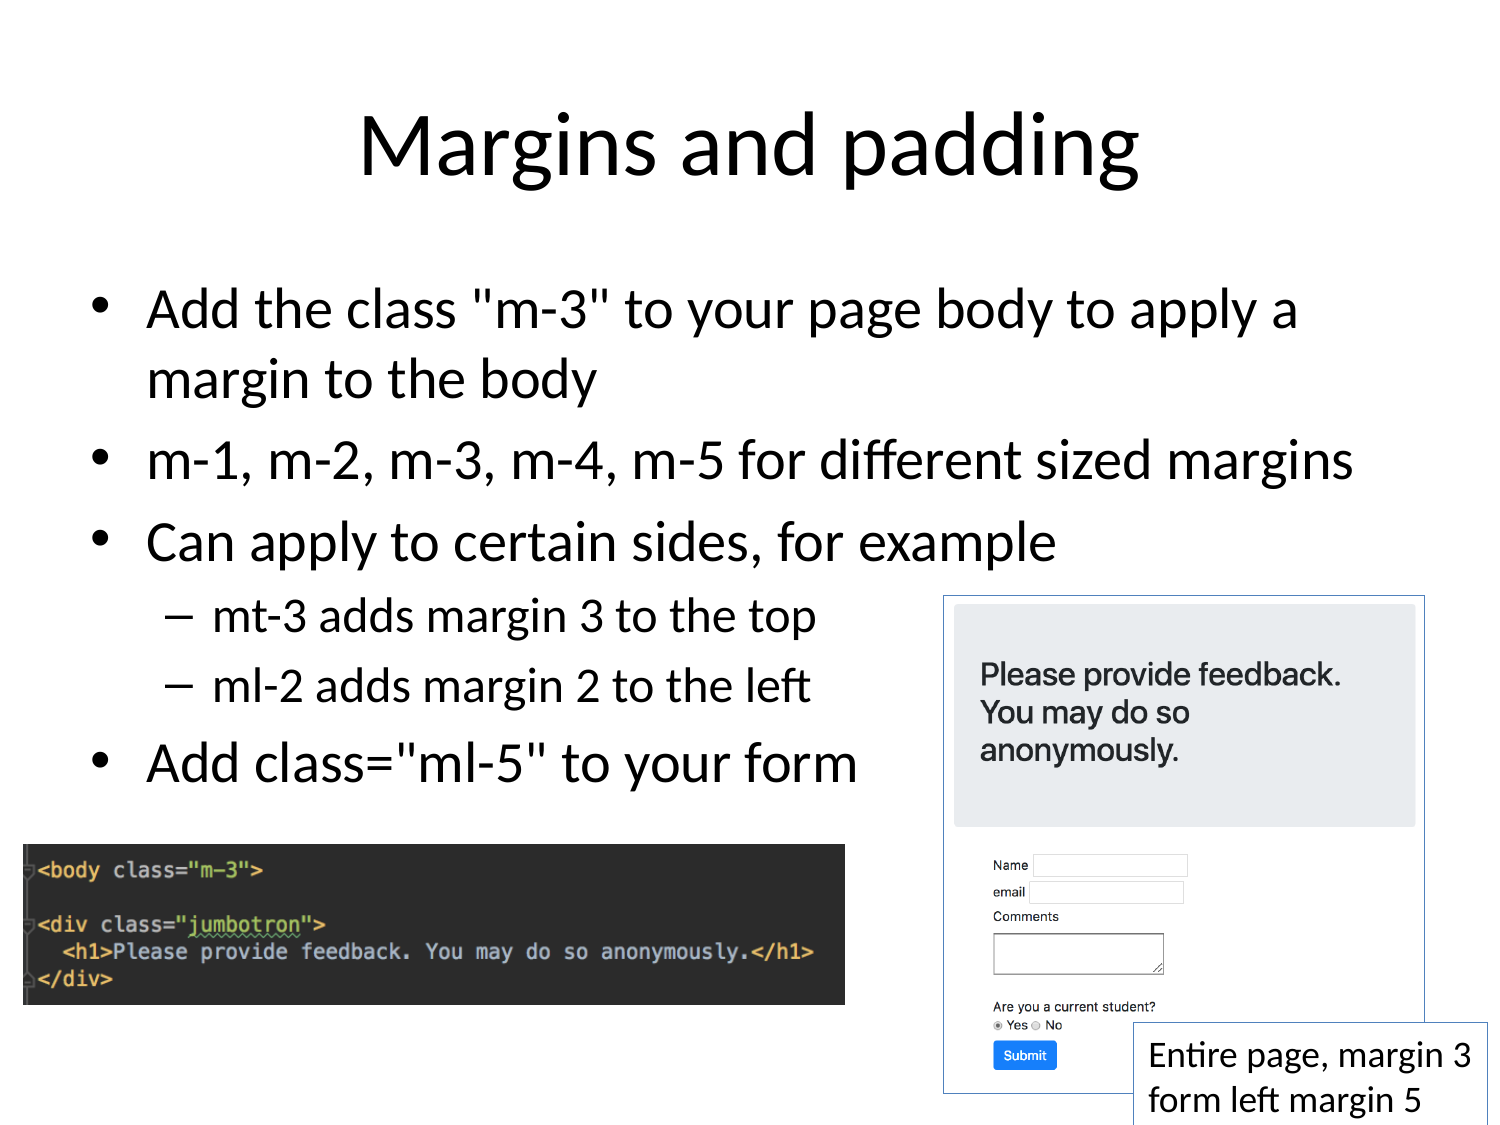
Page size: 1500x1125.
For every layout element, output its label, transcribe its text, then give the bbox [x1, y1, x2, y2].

list Add the class "m-3" to your page body to apply a margin to the body m-1, m-2, m-3, m-4, m-5 for different sized margins Can apply to certain sides, for example mt-3 adds margin 3 to the top ml-2 adds margin 2 to the left Add class="ml-5" to your form [75, 262, 1425, 1005]
text_box Entire page, margin 3 form left margin 5 [1133, 1022, 1488, 1125]
title Margins and padding [75, 45, 1425, 233]
picture [943, 595, 1426, 1094]
picture [23, 844, 845, 1006]
